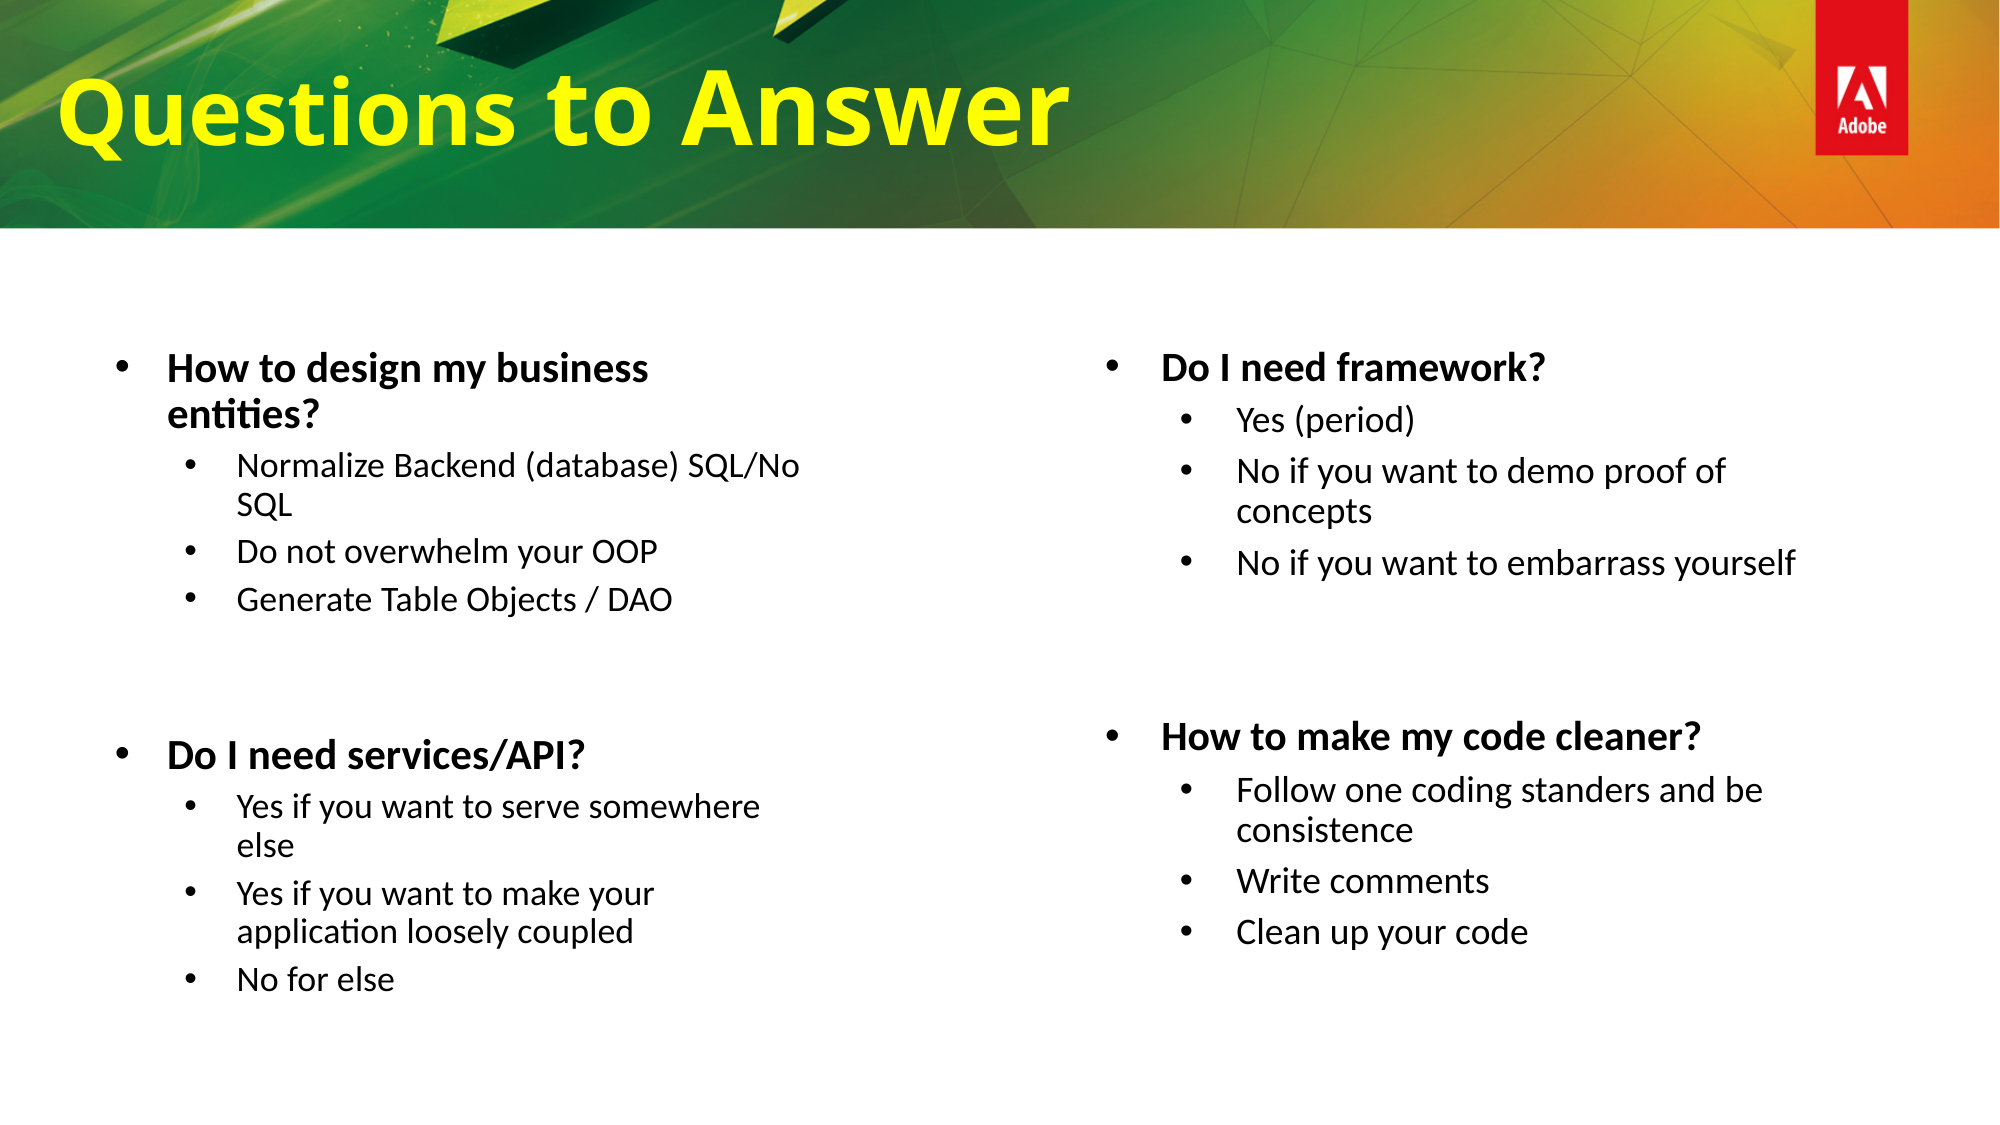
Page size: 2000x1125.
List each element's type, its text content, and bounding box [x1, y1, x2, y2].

text_box How to design my business entities? Normalize Backend (database) SQL/No SQL Do not overwhelm your OOP Generate Table Objects / DAO Do I need services/API? Yes if you want to serve somewhere else Yes if you want to make your application loosely coupled No for else [99, 337, 825, 1013]
text_box Do I need framework? Yes (period) No if you want to demo proof of concepts No if you want to embarrass yourself How to make my code cleaner? Follow one coding standers and be consistence Write comments Clean up your code [1090, 337, 1816, 1025]
text_box Questions to Answer [40, 0, 1811, 224]
picture [0, 0, 2000, 1125]
